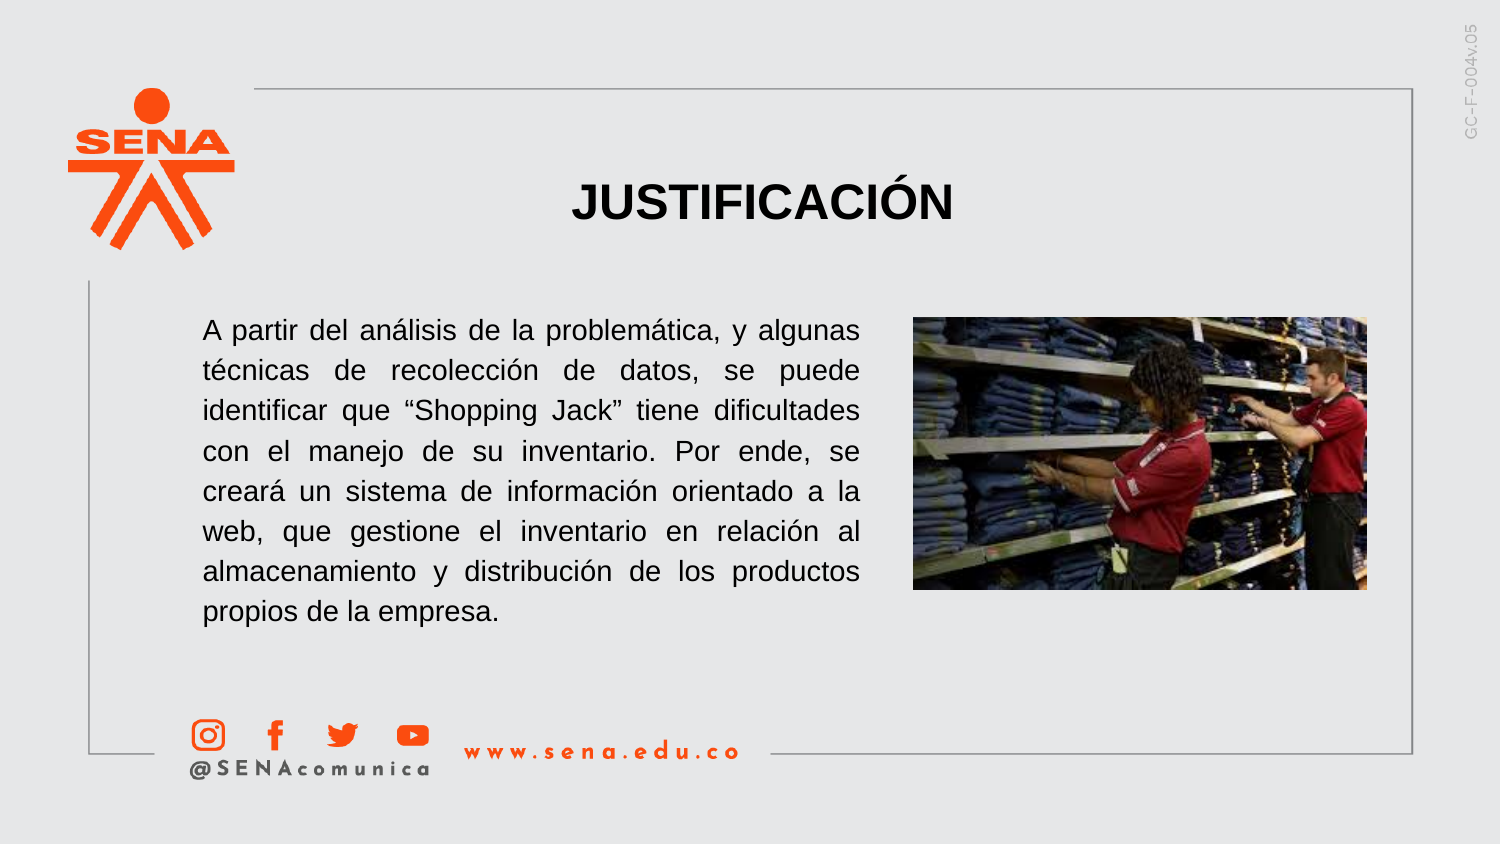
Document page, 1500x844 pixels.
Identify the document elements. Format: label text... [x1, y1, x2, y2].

picture [0, 0, 1500, 844]
text_box A partir del análisis de la problemática, y algunas técnicas de recolección de datos, se puede identificar que “Shopping Jack” tiene dificultades con el manejo de su inventario. Por ende, se creará un sistema de información orientado a la web, que gestione el inventario en relación al almacenamiento y distribución de los productos propios de la empresa. [187, 291, 877, 643]
text_box JUSTIFICACIÓN [388, 154, 1205, 245]
